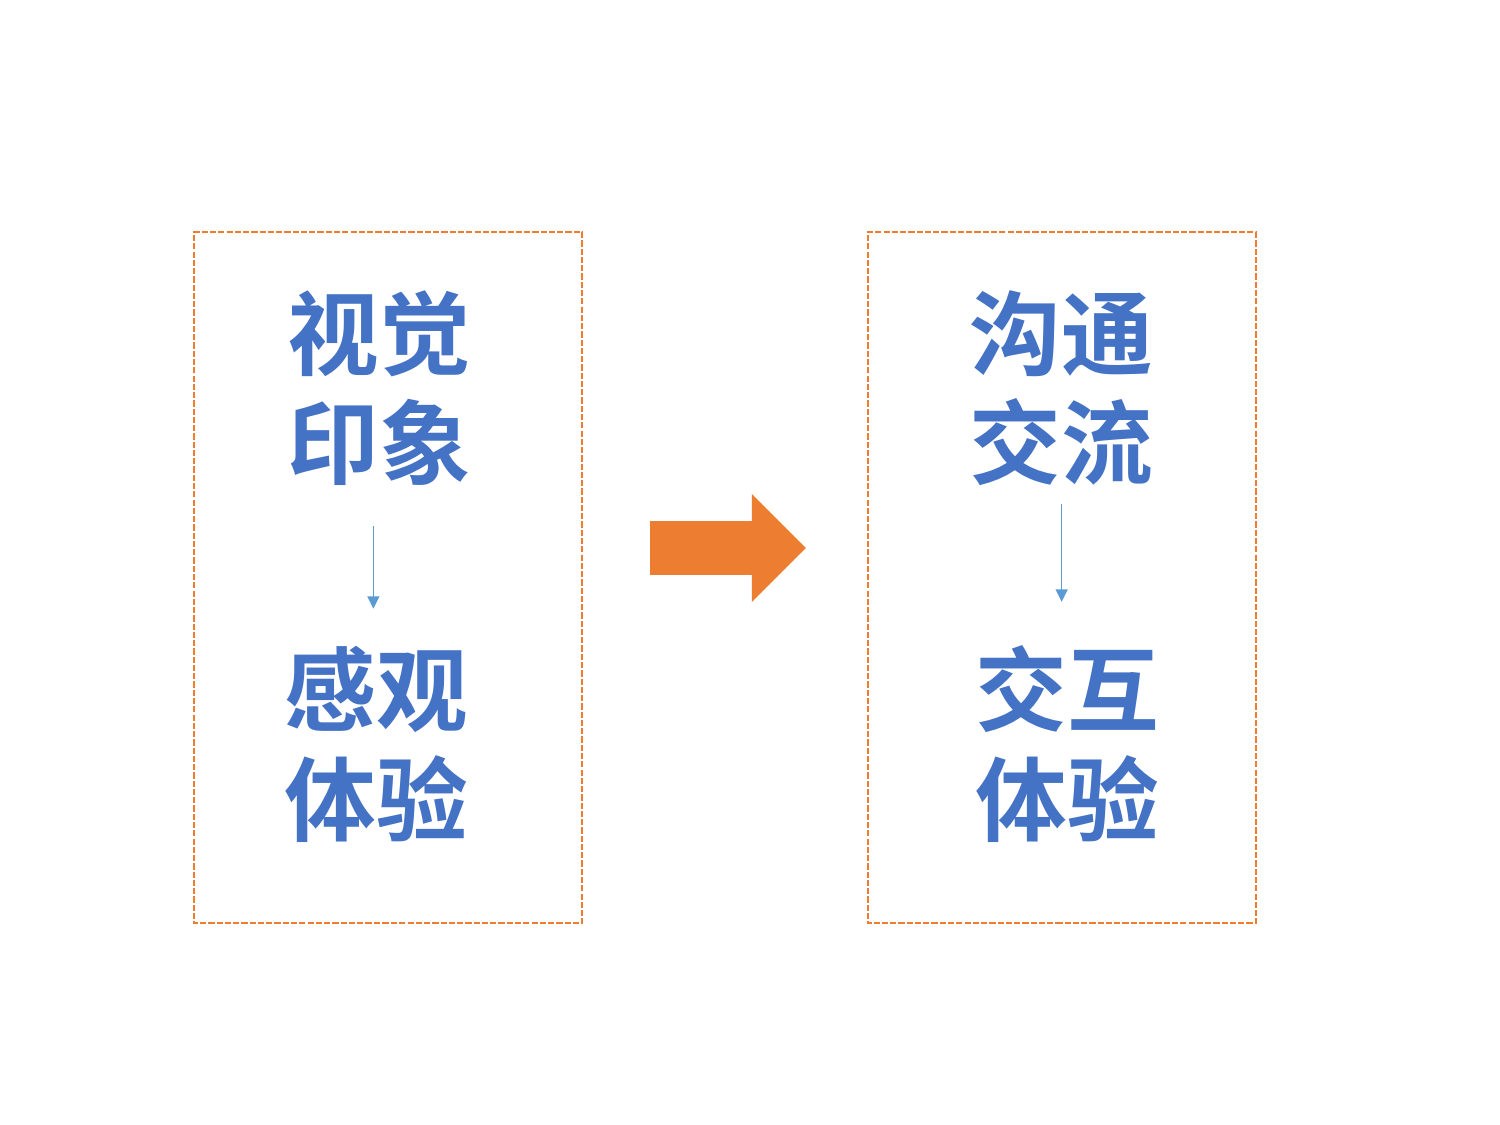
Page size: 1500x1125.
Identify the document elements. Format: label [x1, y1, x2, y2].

text_box [193, 231, 583, 924]
text_box [246, 526, 506, 863]
text_box [649, 232, 1256, 924]
